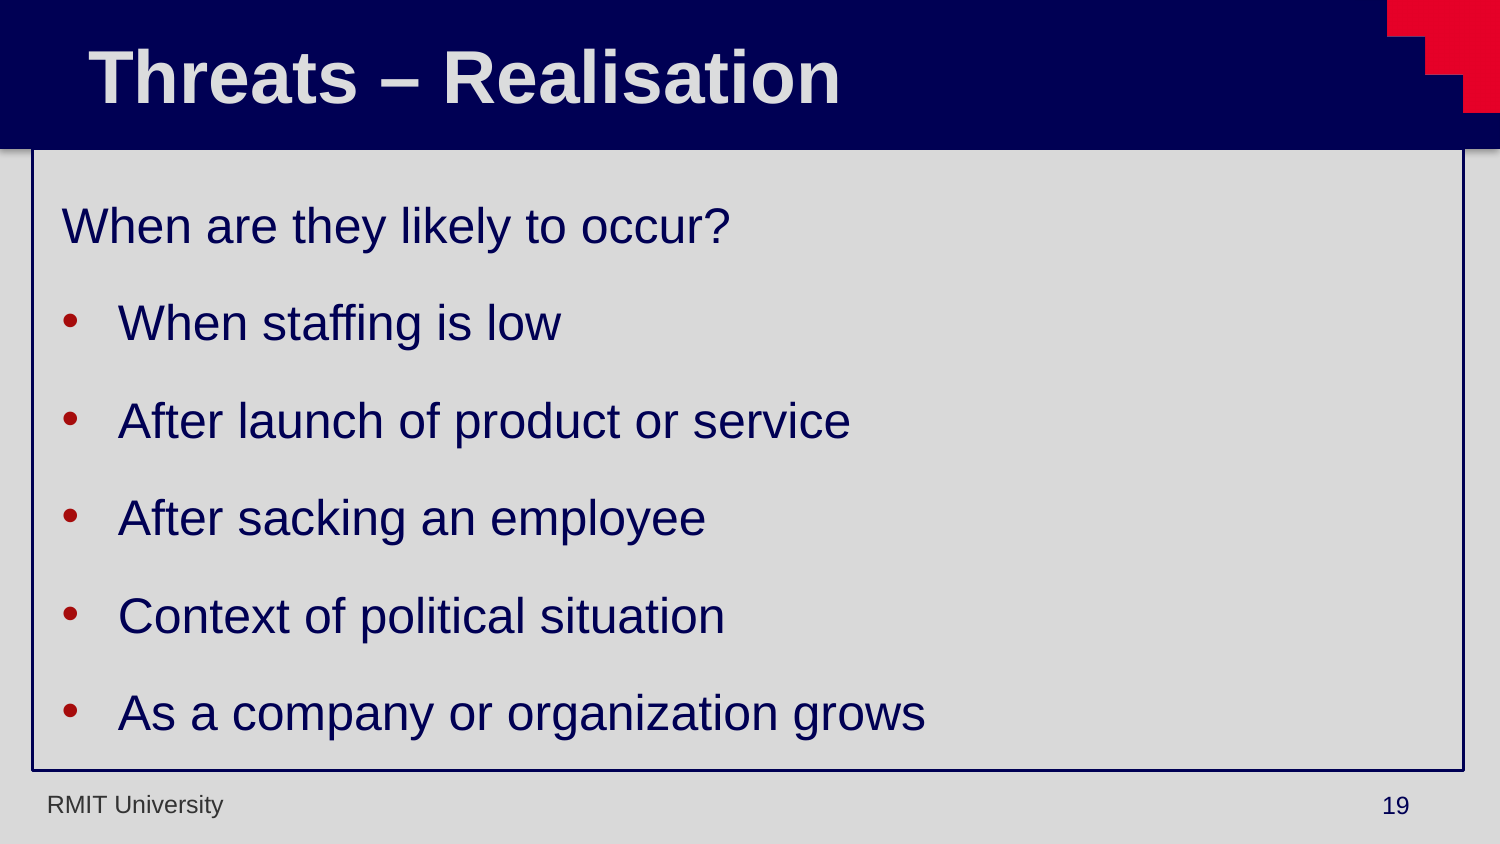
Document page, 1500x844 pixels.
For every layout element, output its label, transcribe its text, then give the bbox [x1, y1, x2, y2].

slide_number 19 [1074, 782, 1425, 827]
title Threats – Realisation [0, 0, 1356, 150]
picture [1387, 0, 1500, 113]
list When are they likely to occur? When staffing is low After launch of product or service After sacking an employee Context of political situation As a company or organization grows [31, 146, 1465, 772]
